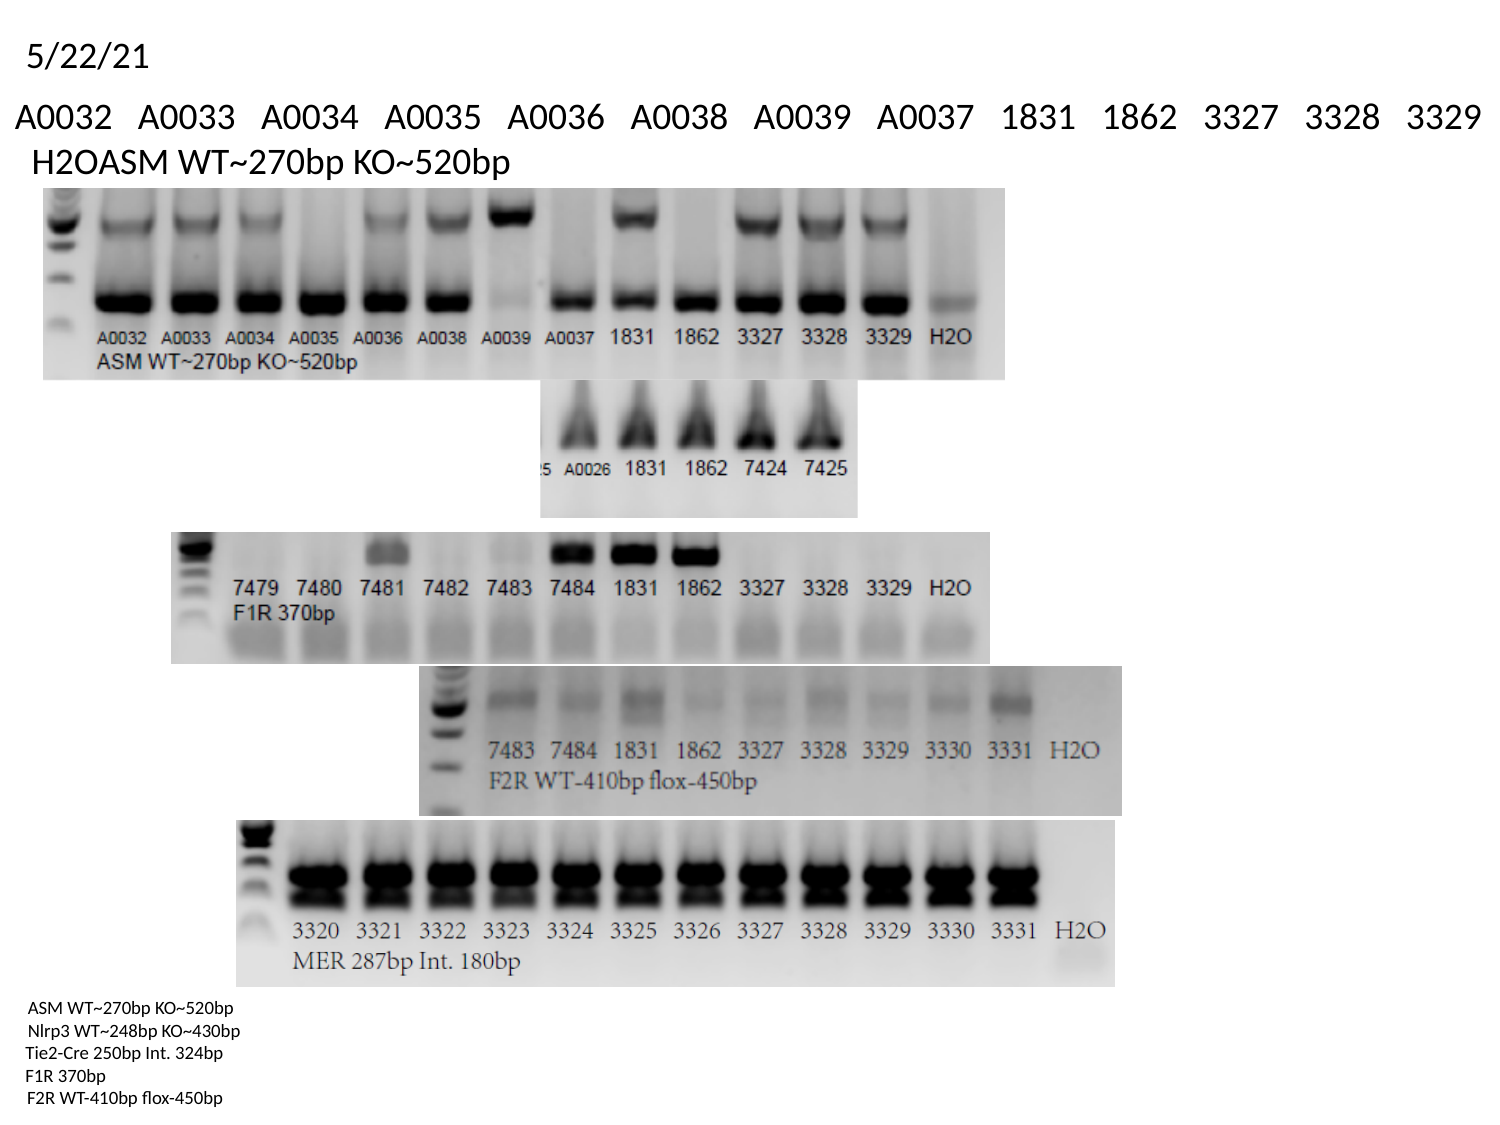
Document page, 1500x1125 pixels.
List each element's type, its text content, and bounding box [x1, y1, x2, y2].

picture [419, 666, 1122, 816]
text_box Nlrp3 WT~248bp KO~430bp [13, 1011, 256, 1049]
text_box F1R 370bp [10, 1055, 121, 1094]
text_box F2R WT-410bp flox-450bp [12, 1078, 238, 1116]
text_box Tie2-Cre 250bp Int. 324bp [10, 1033, 239, 1072]
text_box A0032 A0033 A0034 A0035 A0036 A0038 A0039 A0037 1831 1862 3327 3328 3329 H2OASM WT~270bp KO~520bp [0, 84, 1500, 190]
text_box ASM WT~270bp KO~520bp [13, 988, 249, 1011]
picture [236, 820, 1115, 988]
text_box 5/22/21 [11, 23, 165, 84]
picture [43, 187, 1005, 518]
picture [171, 531, 990, 664]
